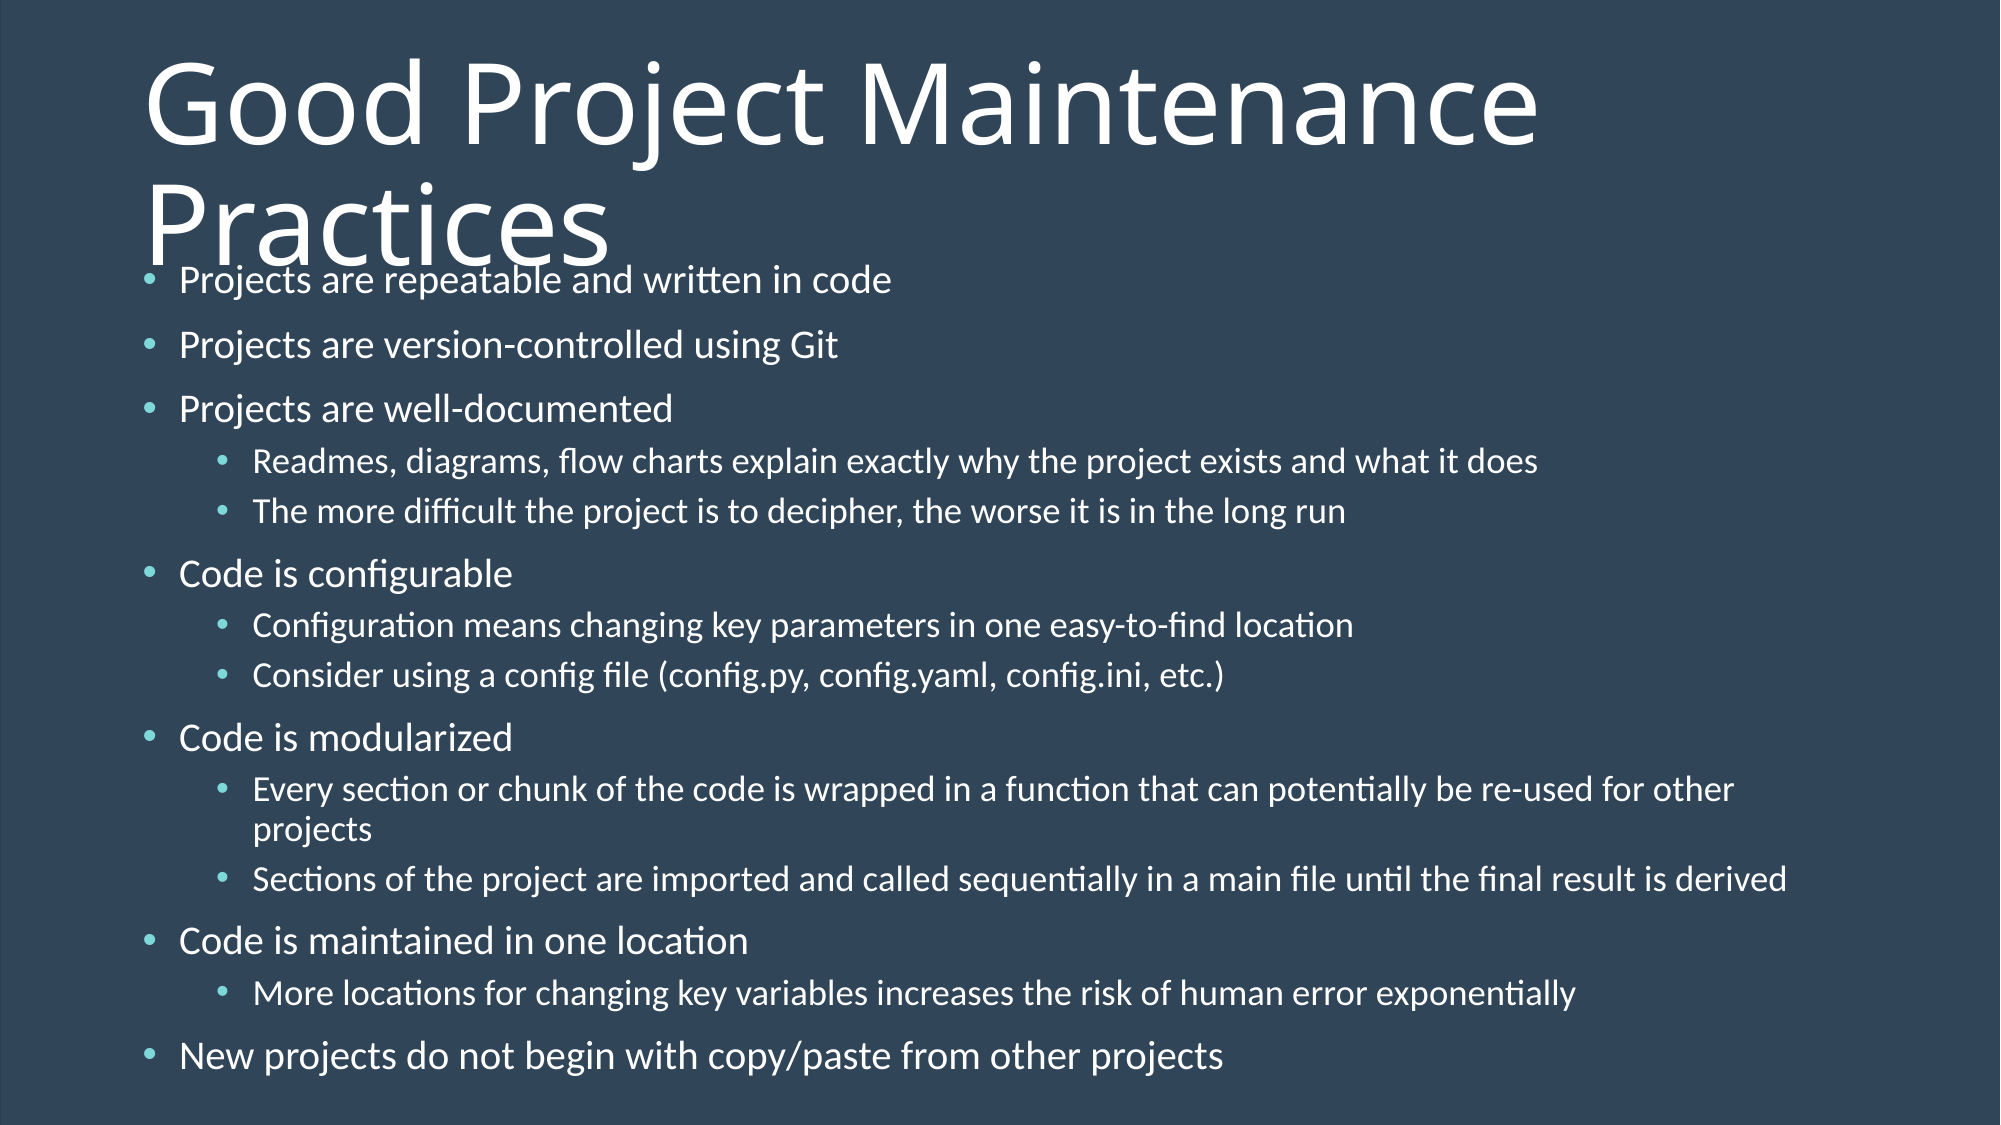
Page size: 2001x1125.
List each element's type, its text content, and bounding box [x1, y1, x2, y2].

title Good Project Maintenance Practices [127, 59, 1873, 251]
list Projects are repeatable and written in code Projects are version-controlled using Git Projects are well-documented Readmes, diagrams, flow charts explain exactly why the project exists and what it does The more difficult the project is to decipher, the worse it is in the long run Code is configurable Configuration means changing key parameters in one easy-to-find location Consider using a config file (config.py, config.yaml, config.ini, etc.) Code is modularized Every section or chunk of the code is wrapped in a function that can potentially be re-used for other projects Sections of the project are imported and called sequentially in a main file until the final result is derived Code is maintained in one location More locations for changing key variables increases the risk of human error exponentially New projects do not begin with copy/paste from other projects [127, 251, 1873, 1090]
